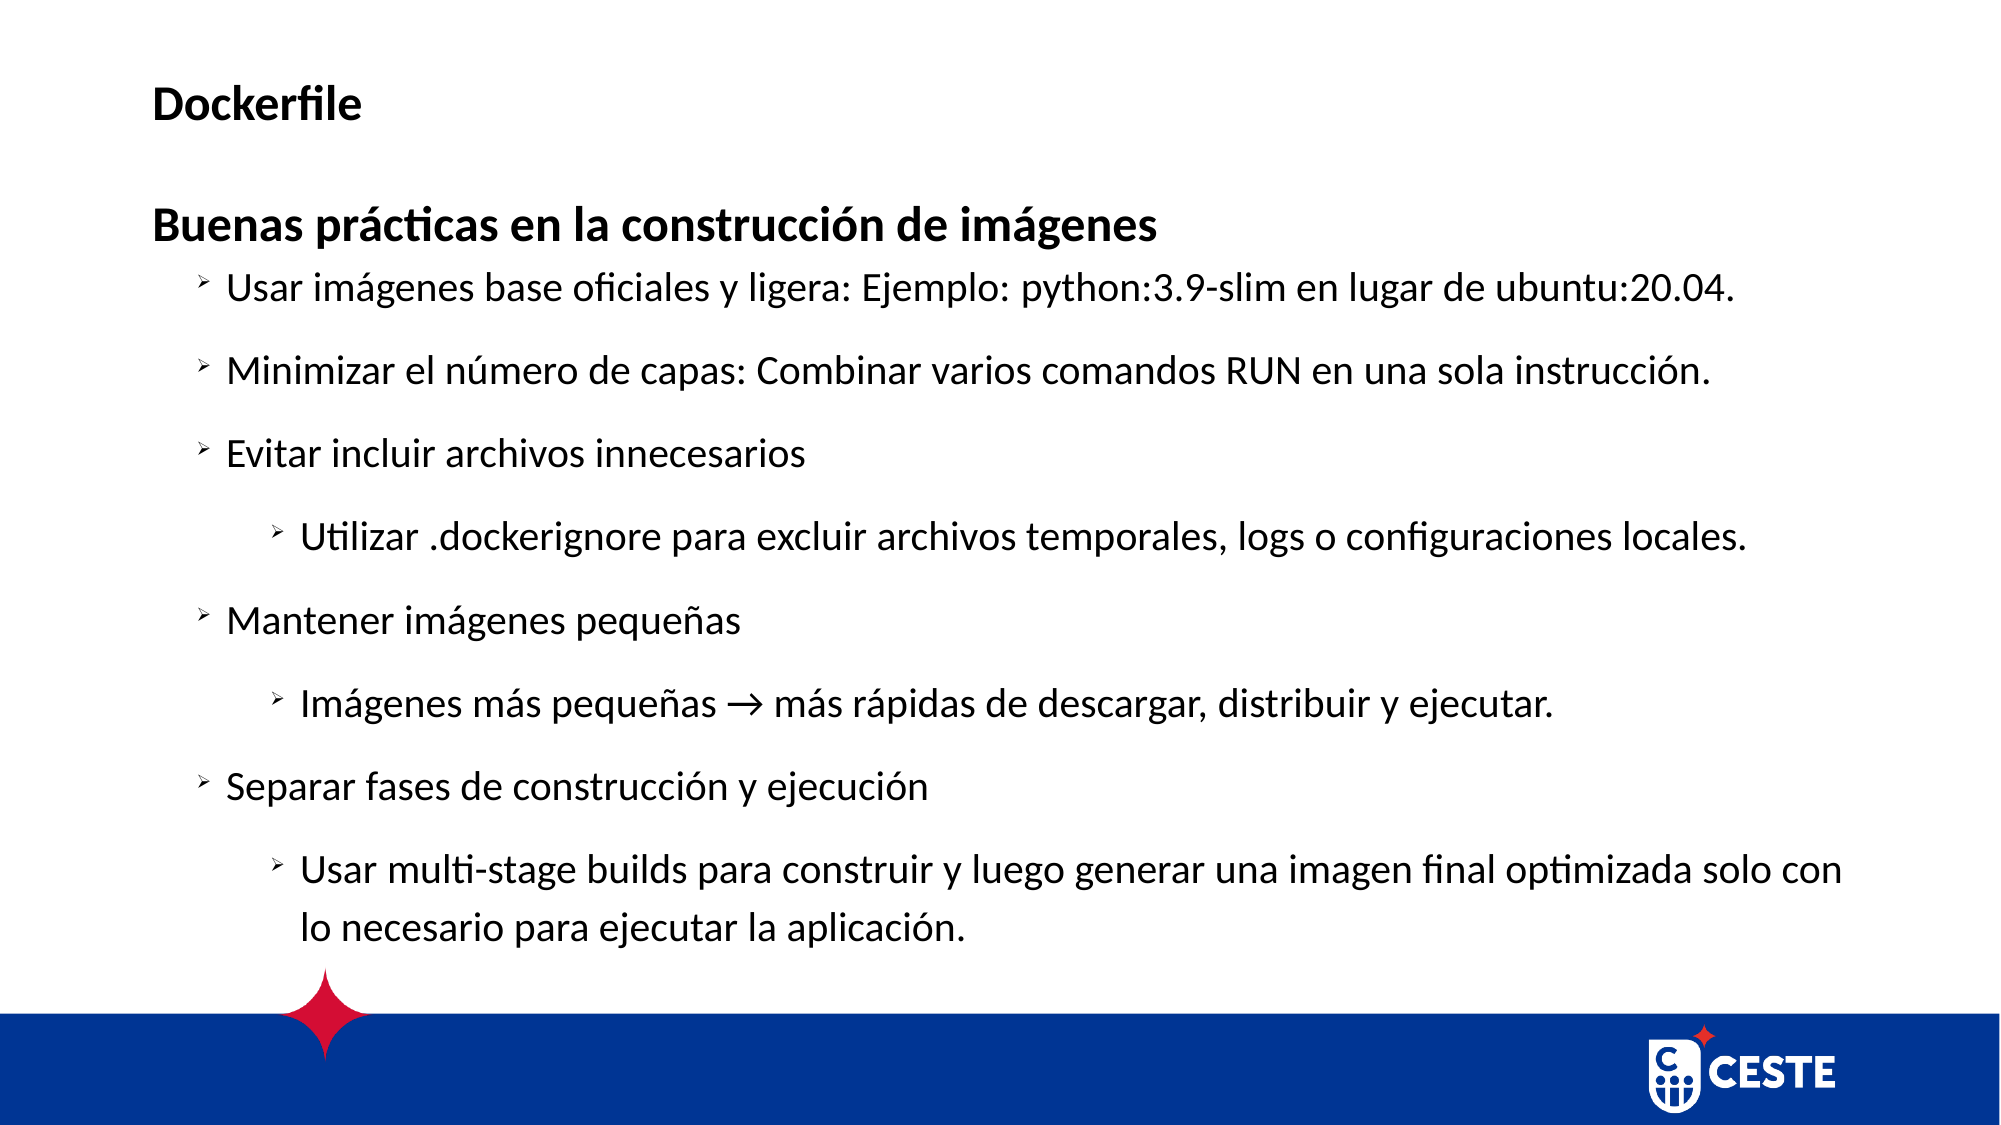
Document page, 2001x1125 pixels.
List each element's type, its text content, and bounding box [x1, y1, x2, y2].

picture [275, 965, 375, 1064]
list Buenas prácticas en la construcción de imágenes Usar imágenes base oficiales y ligera: Ejemplo: python:3.9-slim en lugar de ubuntu:20.04. Minimizar el número de capas: Combinar varios comandos RUN en una sola instrucción. Evitar incluir archivos innecesarios Utilizar .dockerignore para excluir archivos temporales, logs o configuraciones locales. Mantener imágenes pequeñas Imágenes más pequeñas → más rápidas de descargar, distribuir y ejecutar. Separar fases de construcción y ejecución Usar multi-stage builds para construir y luego generar una imagen final optimizada solo con lo necesario para ejecutar la aplicación. [137, 184, 1863, 898]
title Dockerfile [137, 59, 1863, 149]
picture [1629, 1014, 1854, 1122]
